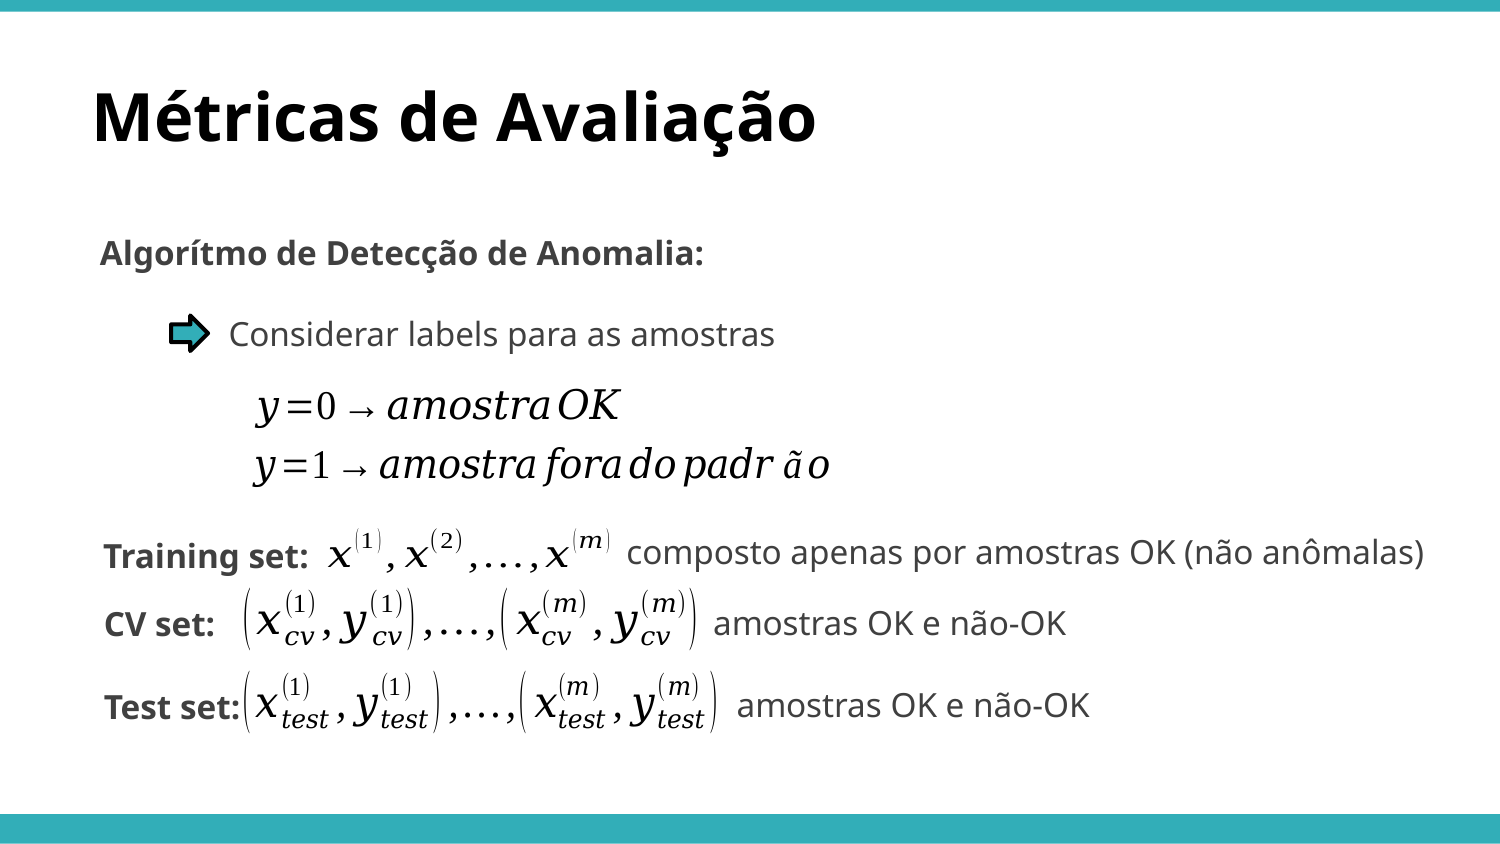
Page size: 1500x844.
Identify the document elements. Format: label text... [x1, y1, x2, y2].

text_box CV set: [88, 596, 349, 650]
text_box Test set: [88, 679, 349, 733]
text_box Training set: [88, 500, 349, 596]
text_box Métricas de Avaliação [76, 67, 1223, 162]
text_box amostras OK e não-OK [721, 668, 1140, 741]
text_box Considerar labels para as amostras [213, 297, 1333, 370]
text_box Algorítmo de Detecção de Anomalia: [85, 197, 1349, 307]
text_box [169, 313, 211, 353]
text_box amostras OK e não-OK [698, 585, 1500, 658]
text_box composto apenas por amostras OK (não anômalas) [611, 514, 1466, 588]
